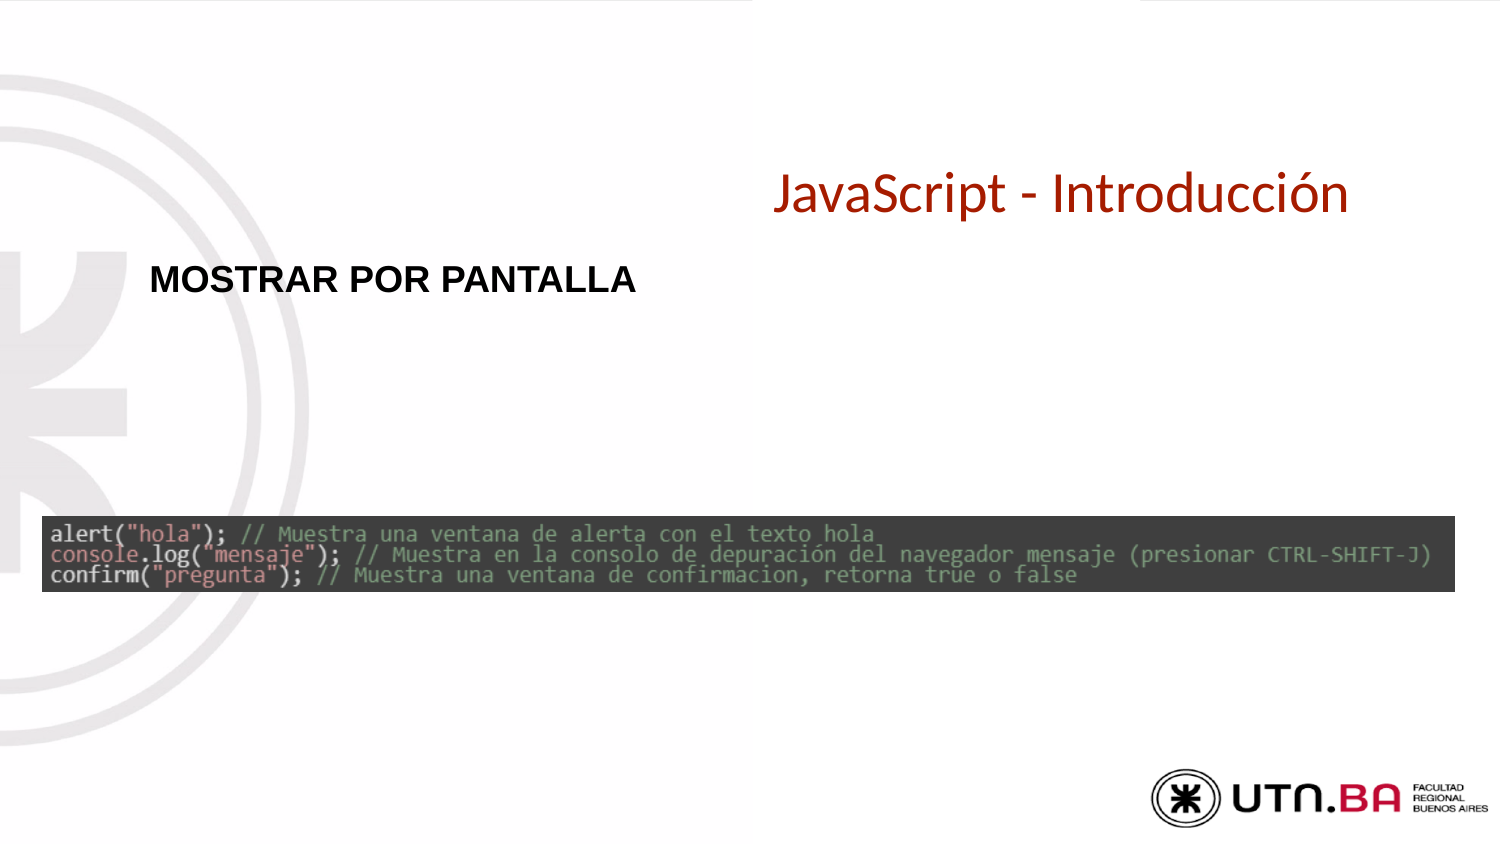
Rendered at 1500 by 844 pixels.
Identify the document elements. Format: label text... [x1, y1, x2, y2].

title JavaScript - Introducción [134, 138, 1366, 235]
list MOSTRAR POR PANTALLA [134, 235, 1366, 317]
picture [0, 0, 1500, 844]
